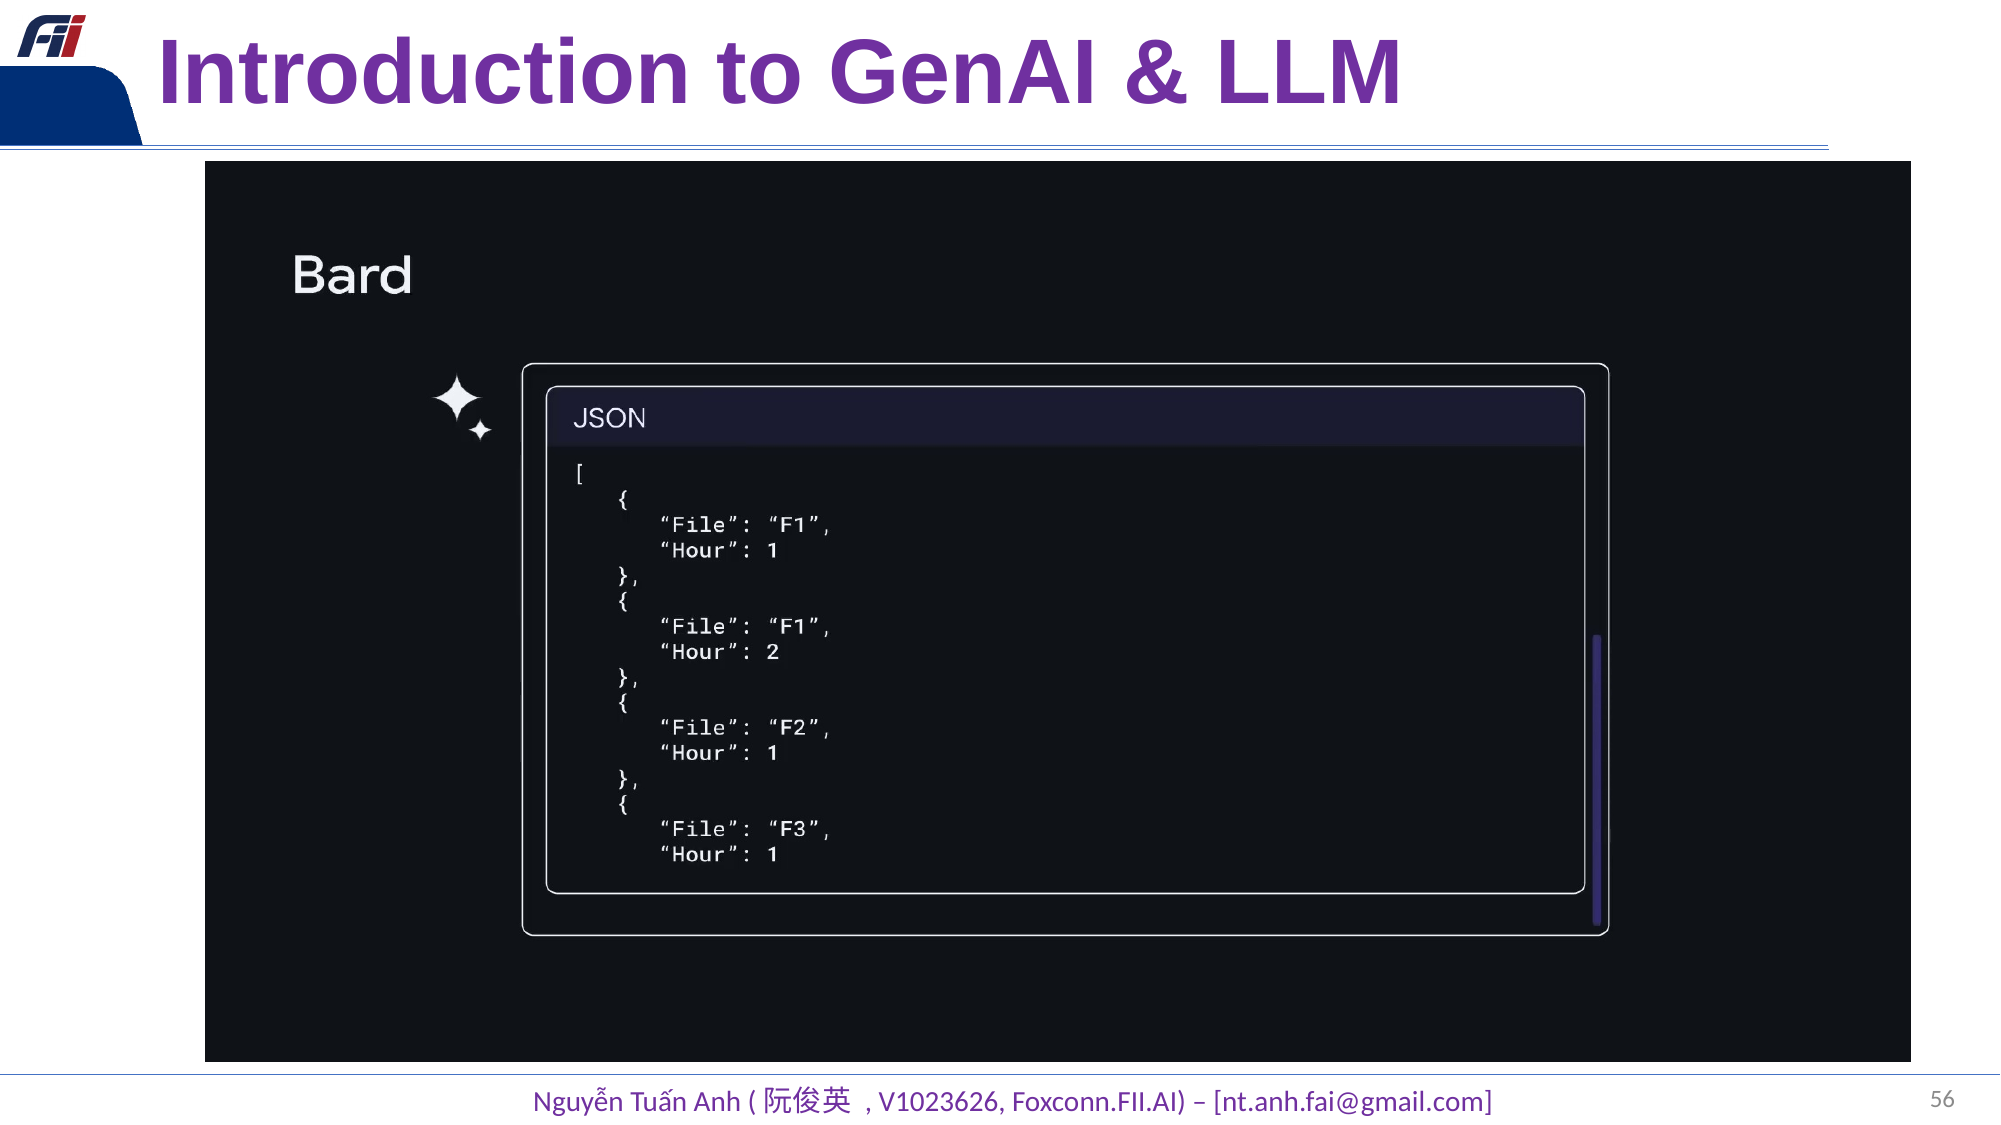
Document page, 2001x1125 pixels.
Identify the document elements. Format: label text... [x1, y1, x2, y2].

picture [205, 161, 1911, 1062]
picture [17, 15, 86, 57]
slide_number 56 [1807, 1074, 1971, 1121]
title Introduction to GenAI & LLM [142, 5, 1945, 143]
picture [0, 66, 143, 145]
